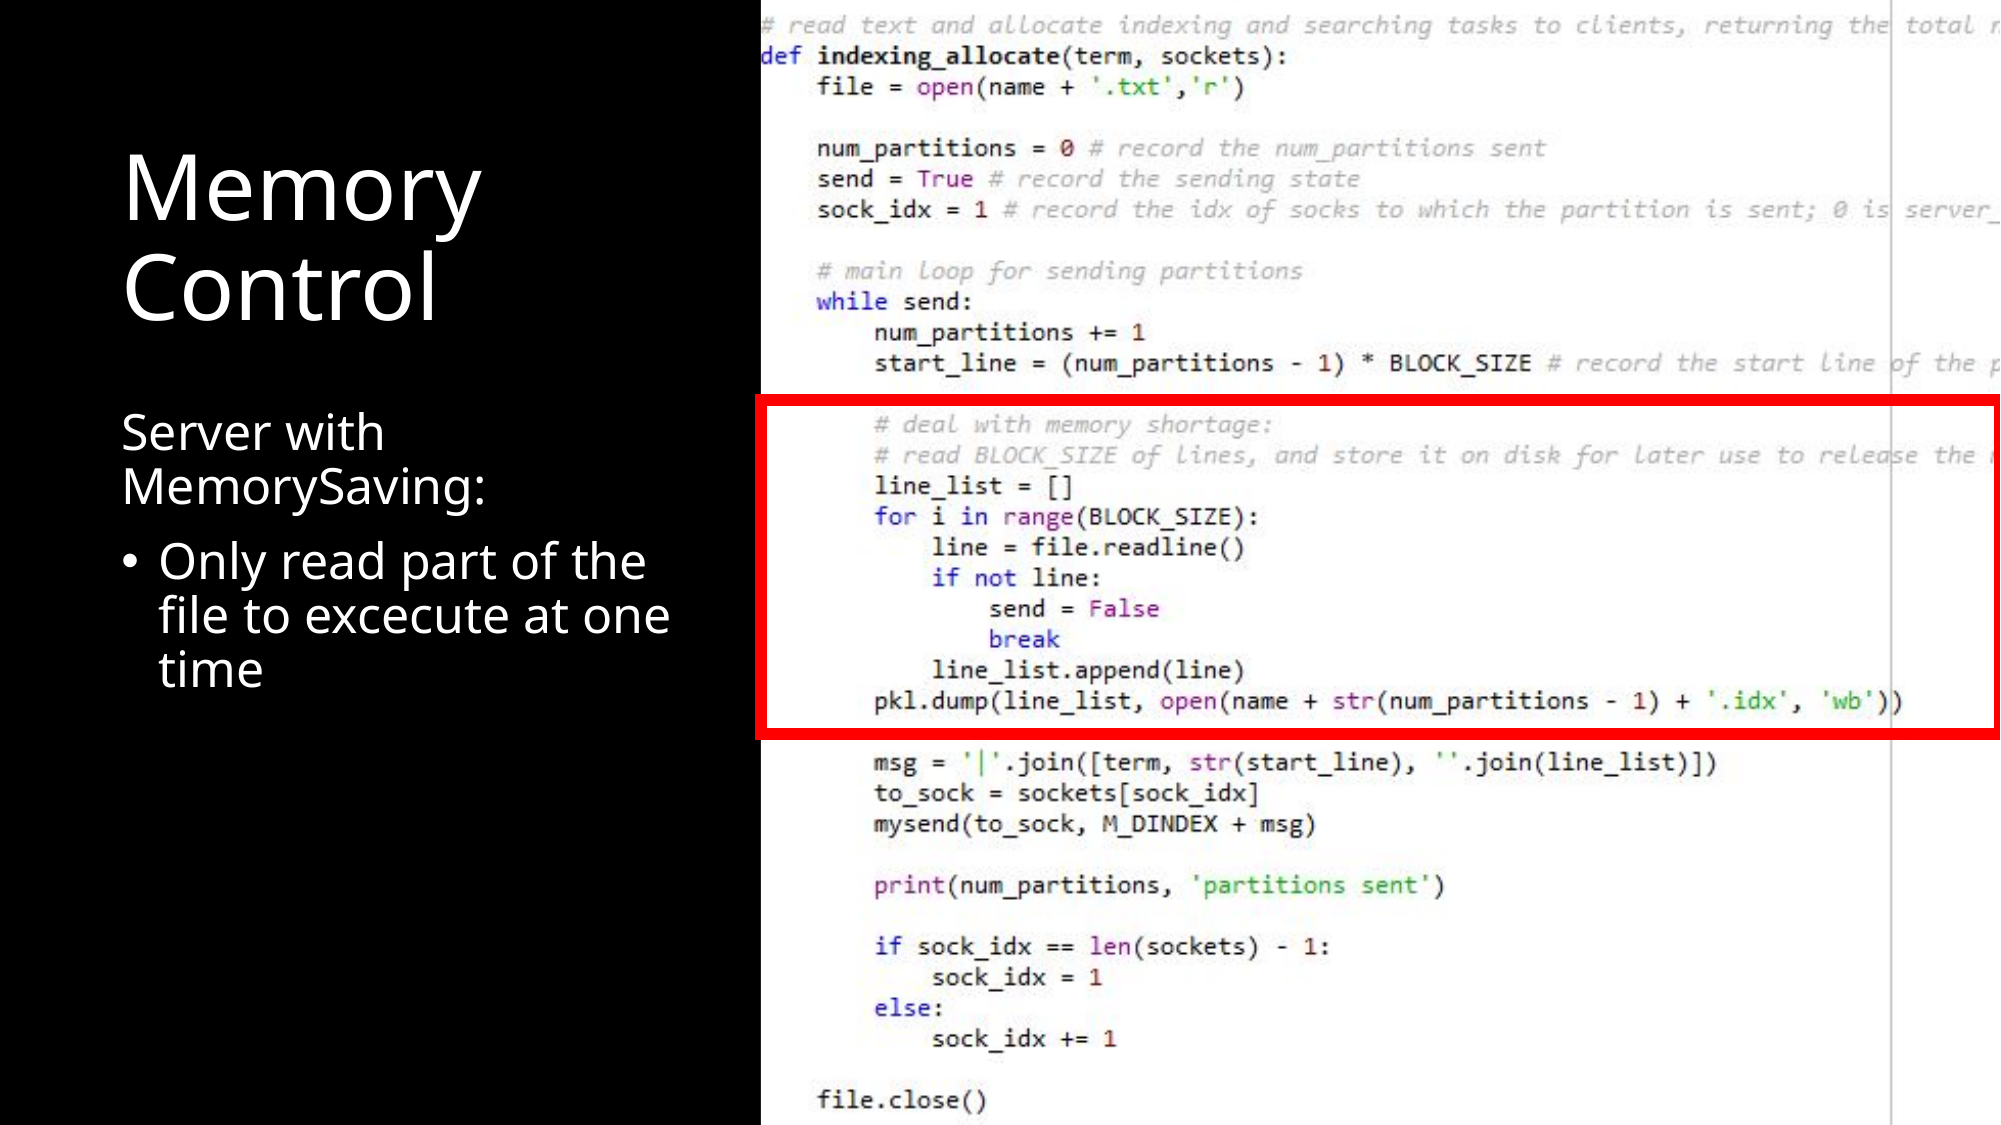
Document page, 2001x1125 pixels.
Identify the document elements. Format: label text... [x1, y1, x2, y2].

list Server with MemorySaving: Only read part of the file to excecute at one time [106, 399, 706, 1021]
title Memory Control [106, 103, 706, 379]
picture [760, 0, 2000, 1125]
